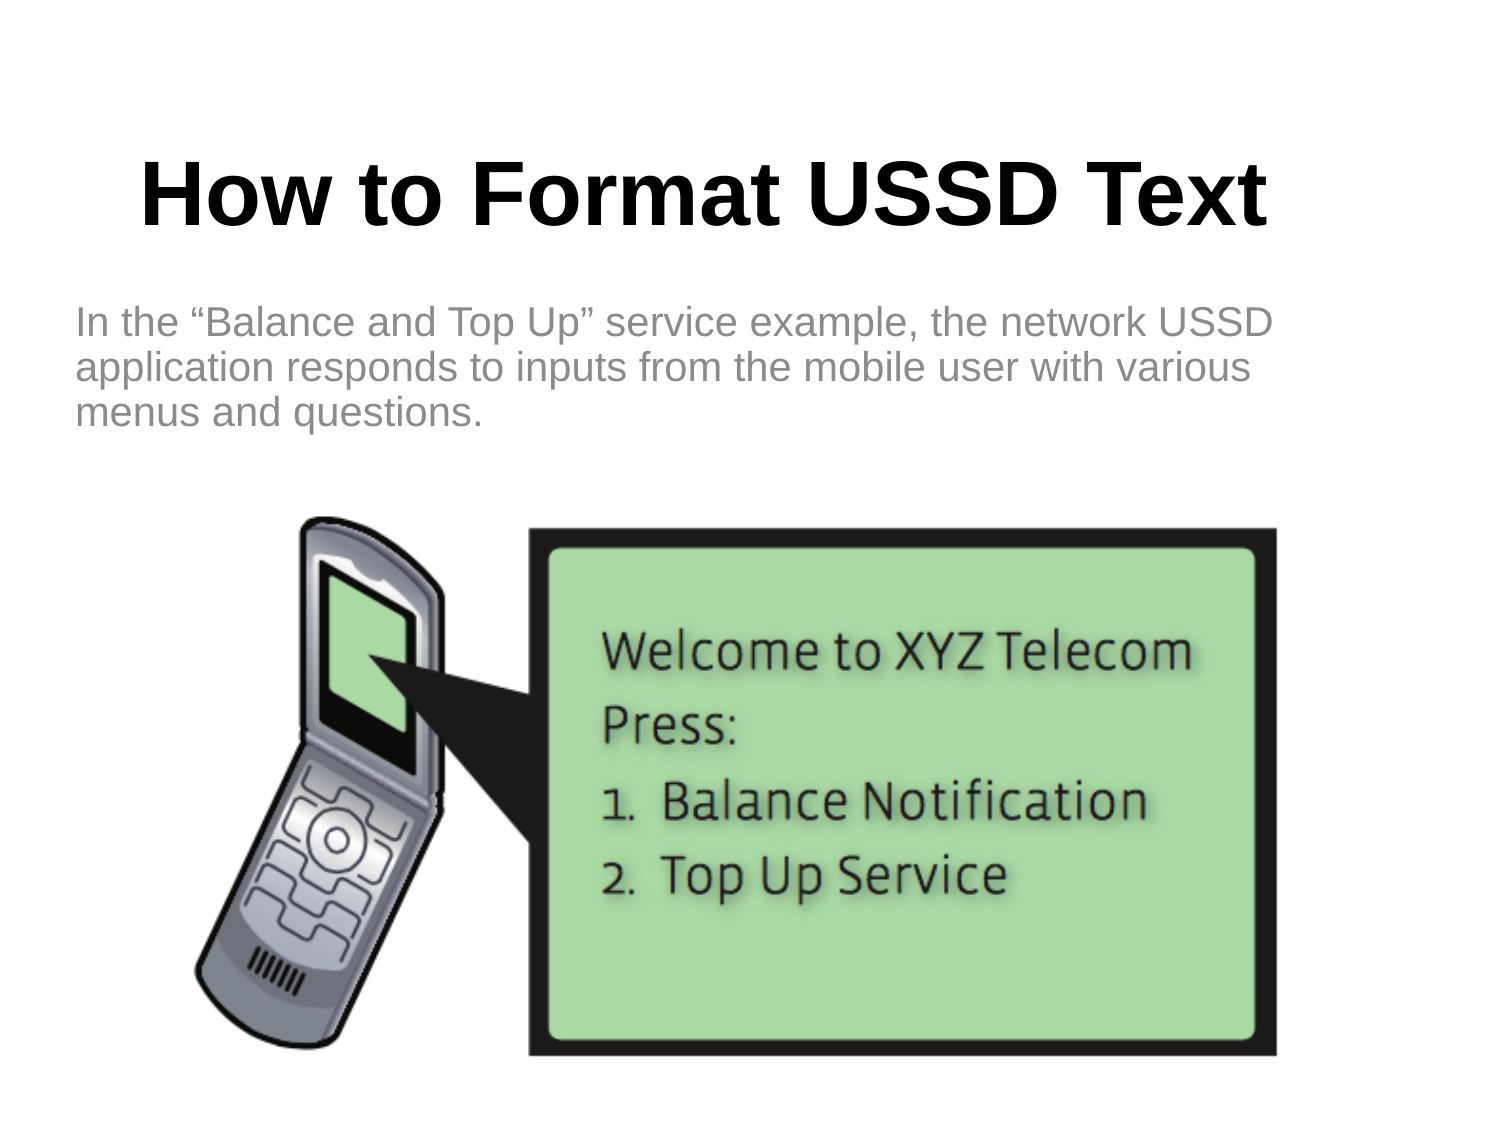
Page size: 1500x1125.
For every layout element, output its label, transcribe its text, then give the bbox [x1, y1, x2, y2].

title How to Format USSD Text [125, 75, 1400, 317]
subtitle In the “Balance and Top Up” service example, the network USSD application responds to inputs from the mobile user with various menus and questions. [75, 299, 1363, 1013]
picture [187, 462, 1338, 1103]
